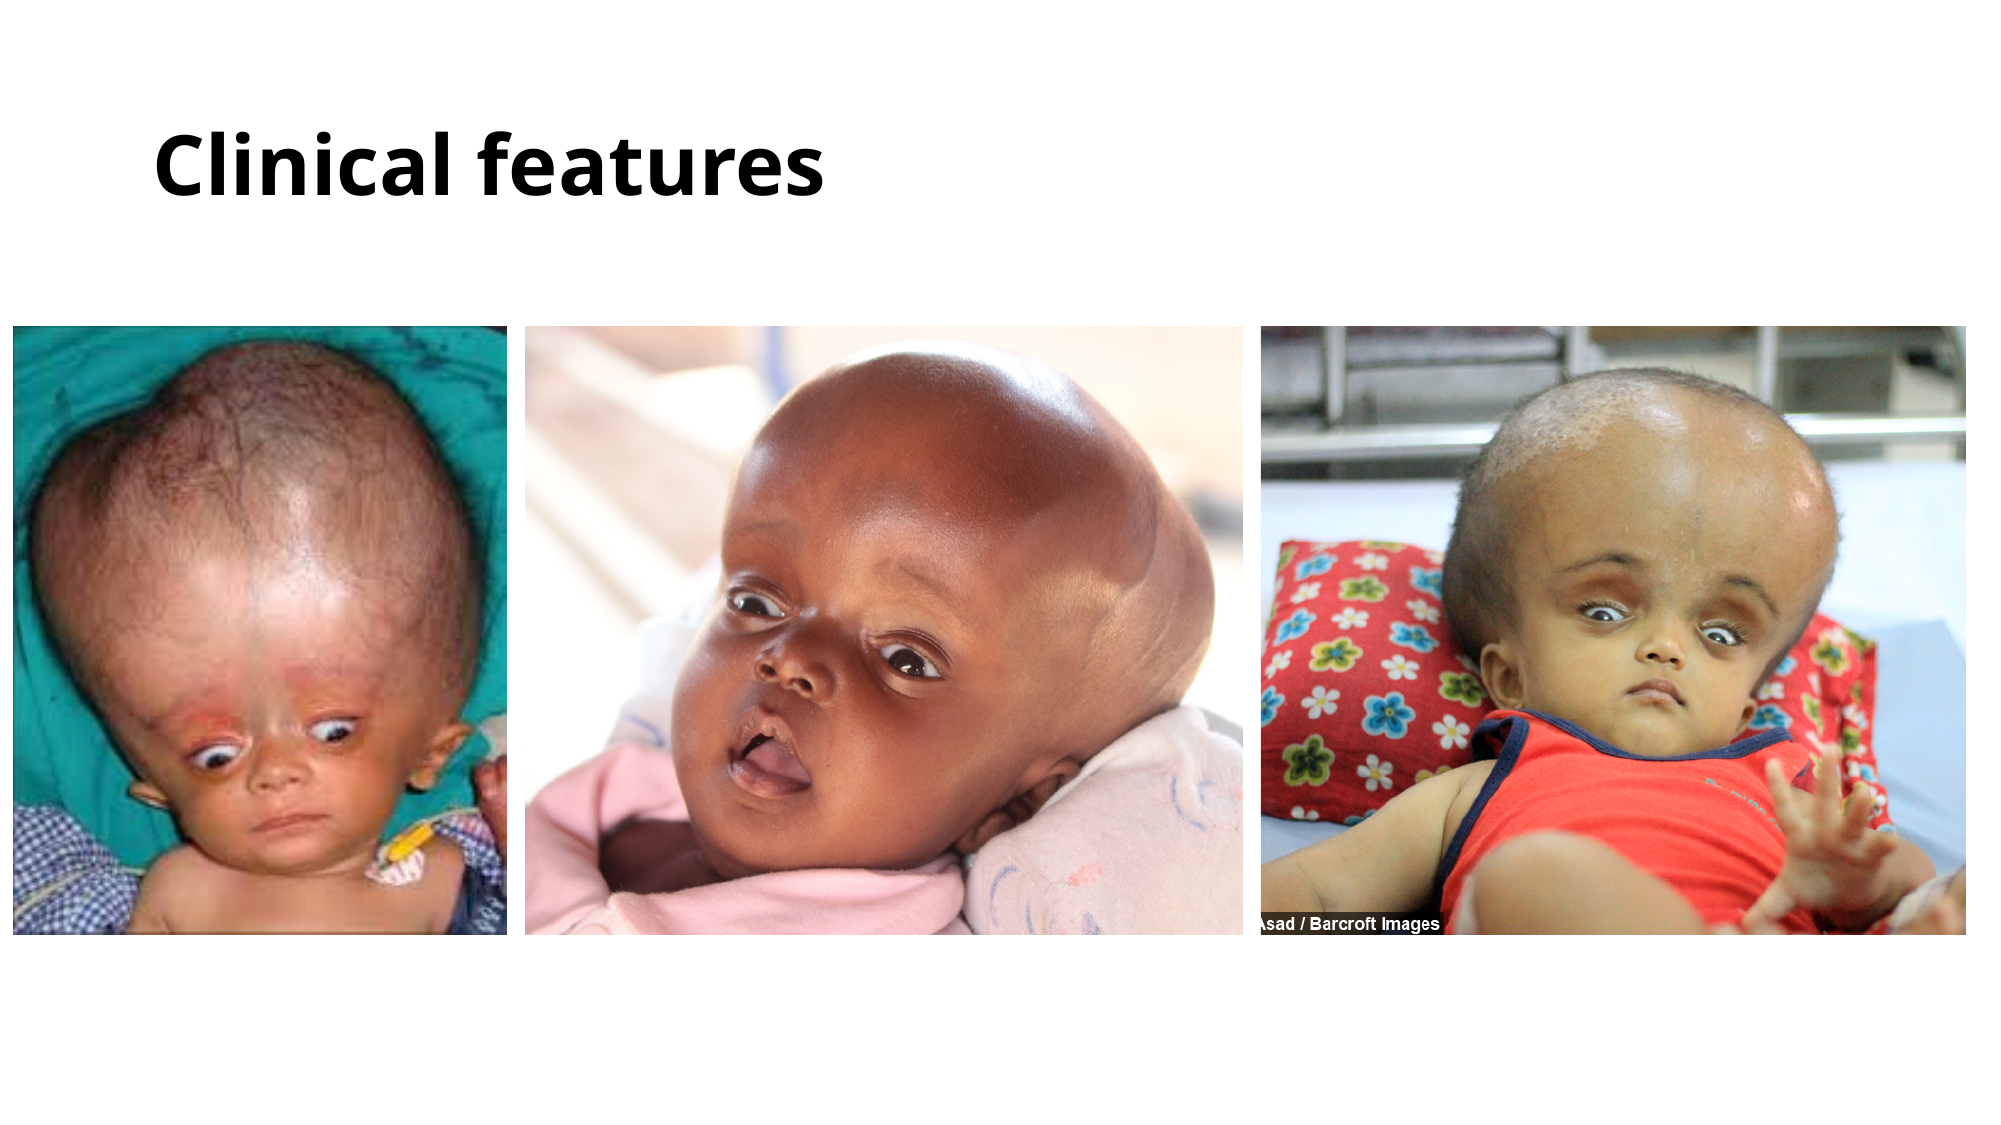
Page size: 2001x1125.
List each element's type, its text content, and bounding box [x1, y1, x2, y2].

picture [1260, 326, 1966, 935]
title Clinical features [137, 59, 1863, 278]
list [13, 326, 507, 935]
picture [525, 326, 1243, 935]
